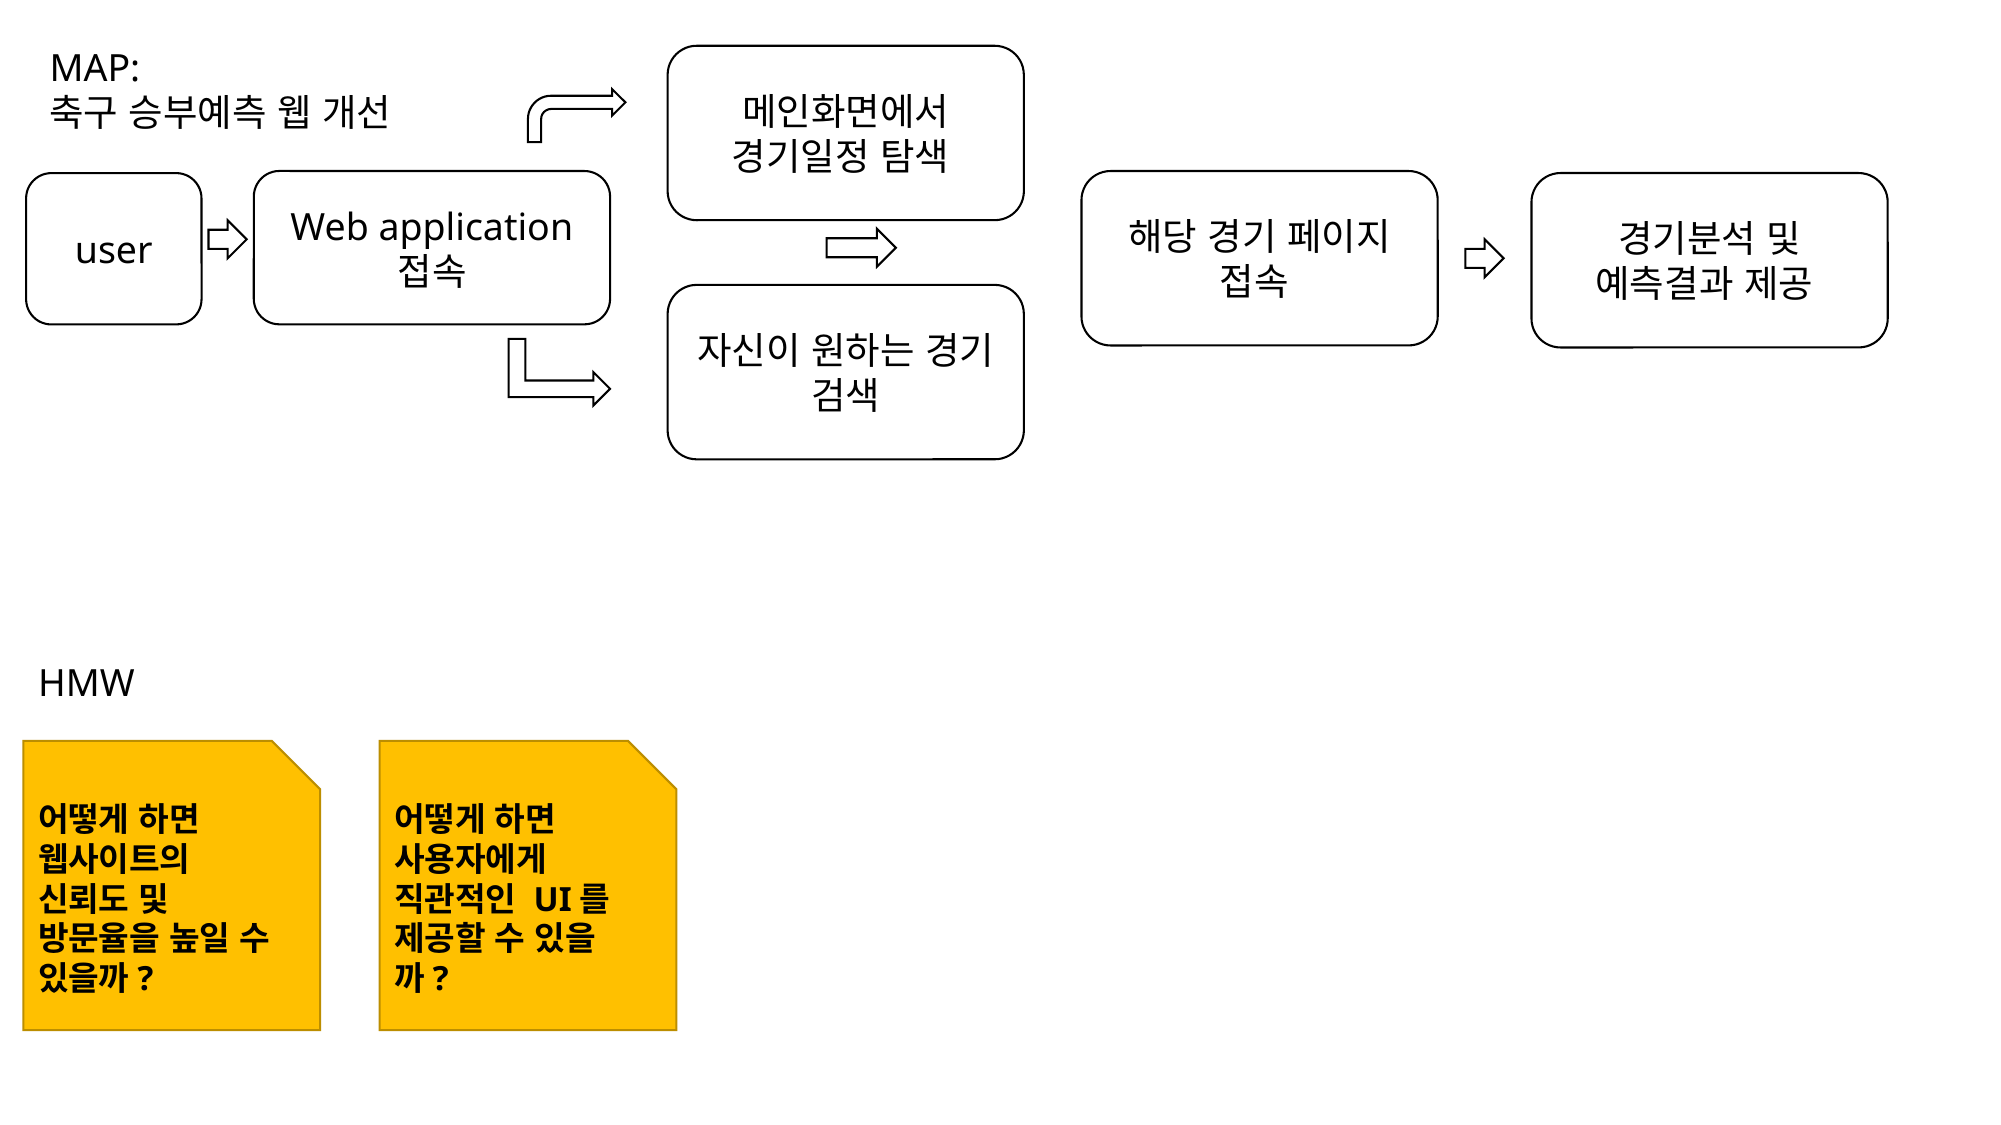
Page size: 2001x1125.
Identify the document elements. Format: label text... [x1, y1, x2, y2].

text_box [207, 217, 249, 261]
text_box 해당 경기 페이지 접속 [1080, 169, 1439, 347]
text_box [507, 337, 612, 409]
text_box 어떻게 하면 사용자에게 직관적인 UI를 제공할 수 있을까? [378, 739, 678, 1032]
text_box [1464, 236, 1506, 280]
text_box 자신이 원하는 경기 검색 [666, 283, 1025, 461]
text_box 어떻게 하면 웹사이트의 신뢰도 및 방문율을 높일 수 있을까? [22, 739, 322, 1032]
text_box [825, 226, 898, 270]
text_box Web application 접속 [252, 169, 612, 326]
text_box 경기분석 및 예측결과 제공 [1530, 171, 1889, 349]
text_box HMW [23, 652, 261, 712]
text_box [526, 86, 627, 144]
text_box 메인화면에서 경기일정 탐색 [666, 44, 1025, 222]
text_box MAP: 축구 승부예측 웹 개선 [34, 36, 473, 141]
text_box user [25, 172, 203, 326]
